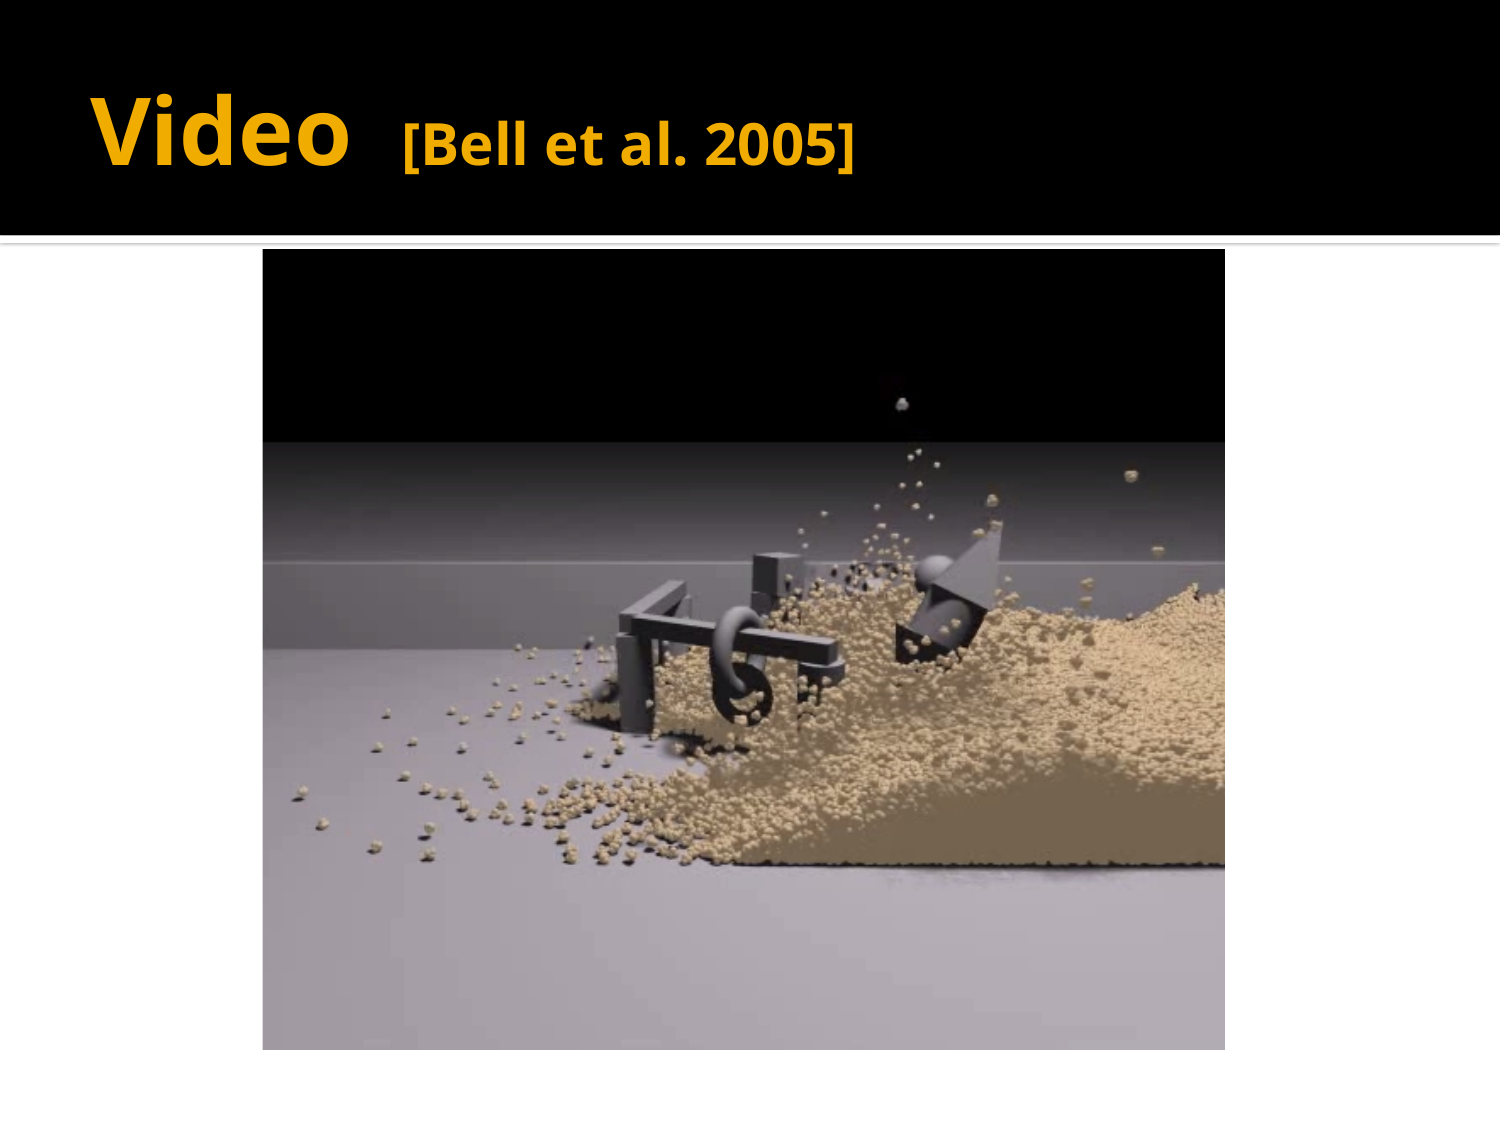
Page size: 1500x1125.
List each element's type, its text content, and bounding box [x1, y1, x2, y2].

picture [262, 249, 1225, 1050]
title Video [Bell et al. 2005] [75, 25, 1425, 231]
